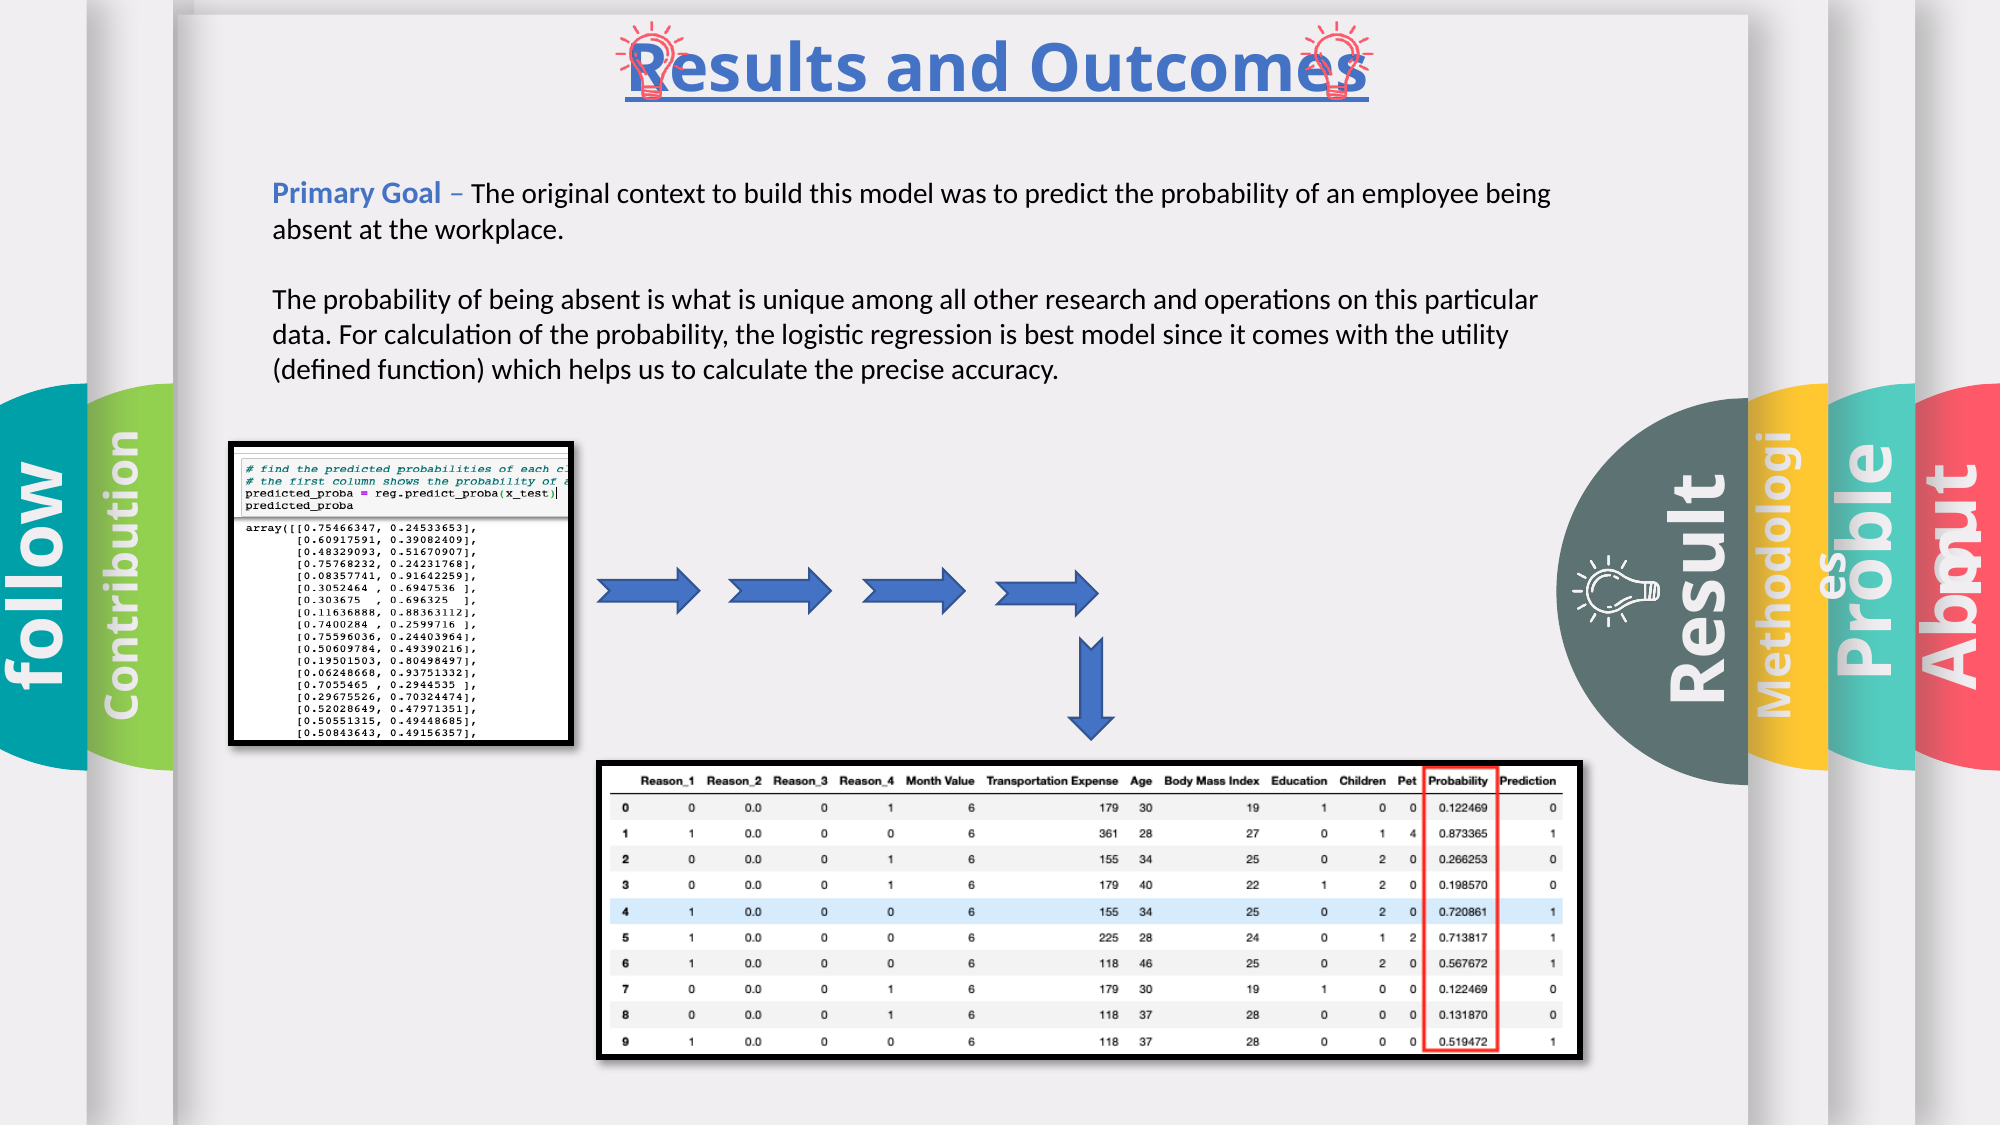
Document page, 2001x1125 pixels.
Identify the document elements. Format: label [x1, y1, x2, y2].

picture [233, 447, 568, 740]
text_box [1916, 0, 2000, 1125]
text_box [1829, 0, 1916, 1125]
picture [607, 21, 696, 100]
picture [1291, 21, 1381, 101]
picture [602, 765, 1578, 1054]
text_box [0, 0, 88, 1125]
text_box [194, 0, 1829, 1125]
text_box [173, 0, 194, 1125]
text_box [88, 0, 173, 1125]
text_box [177, 14, 1749, 1125]
